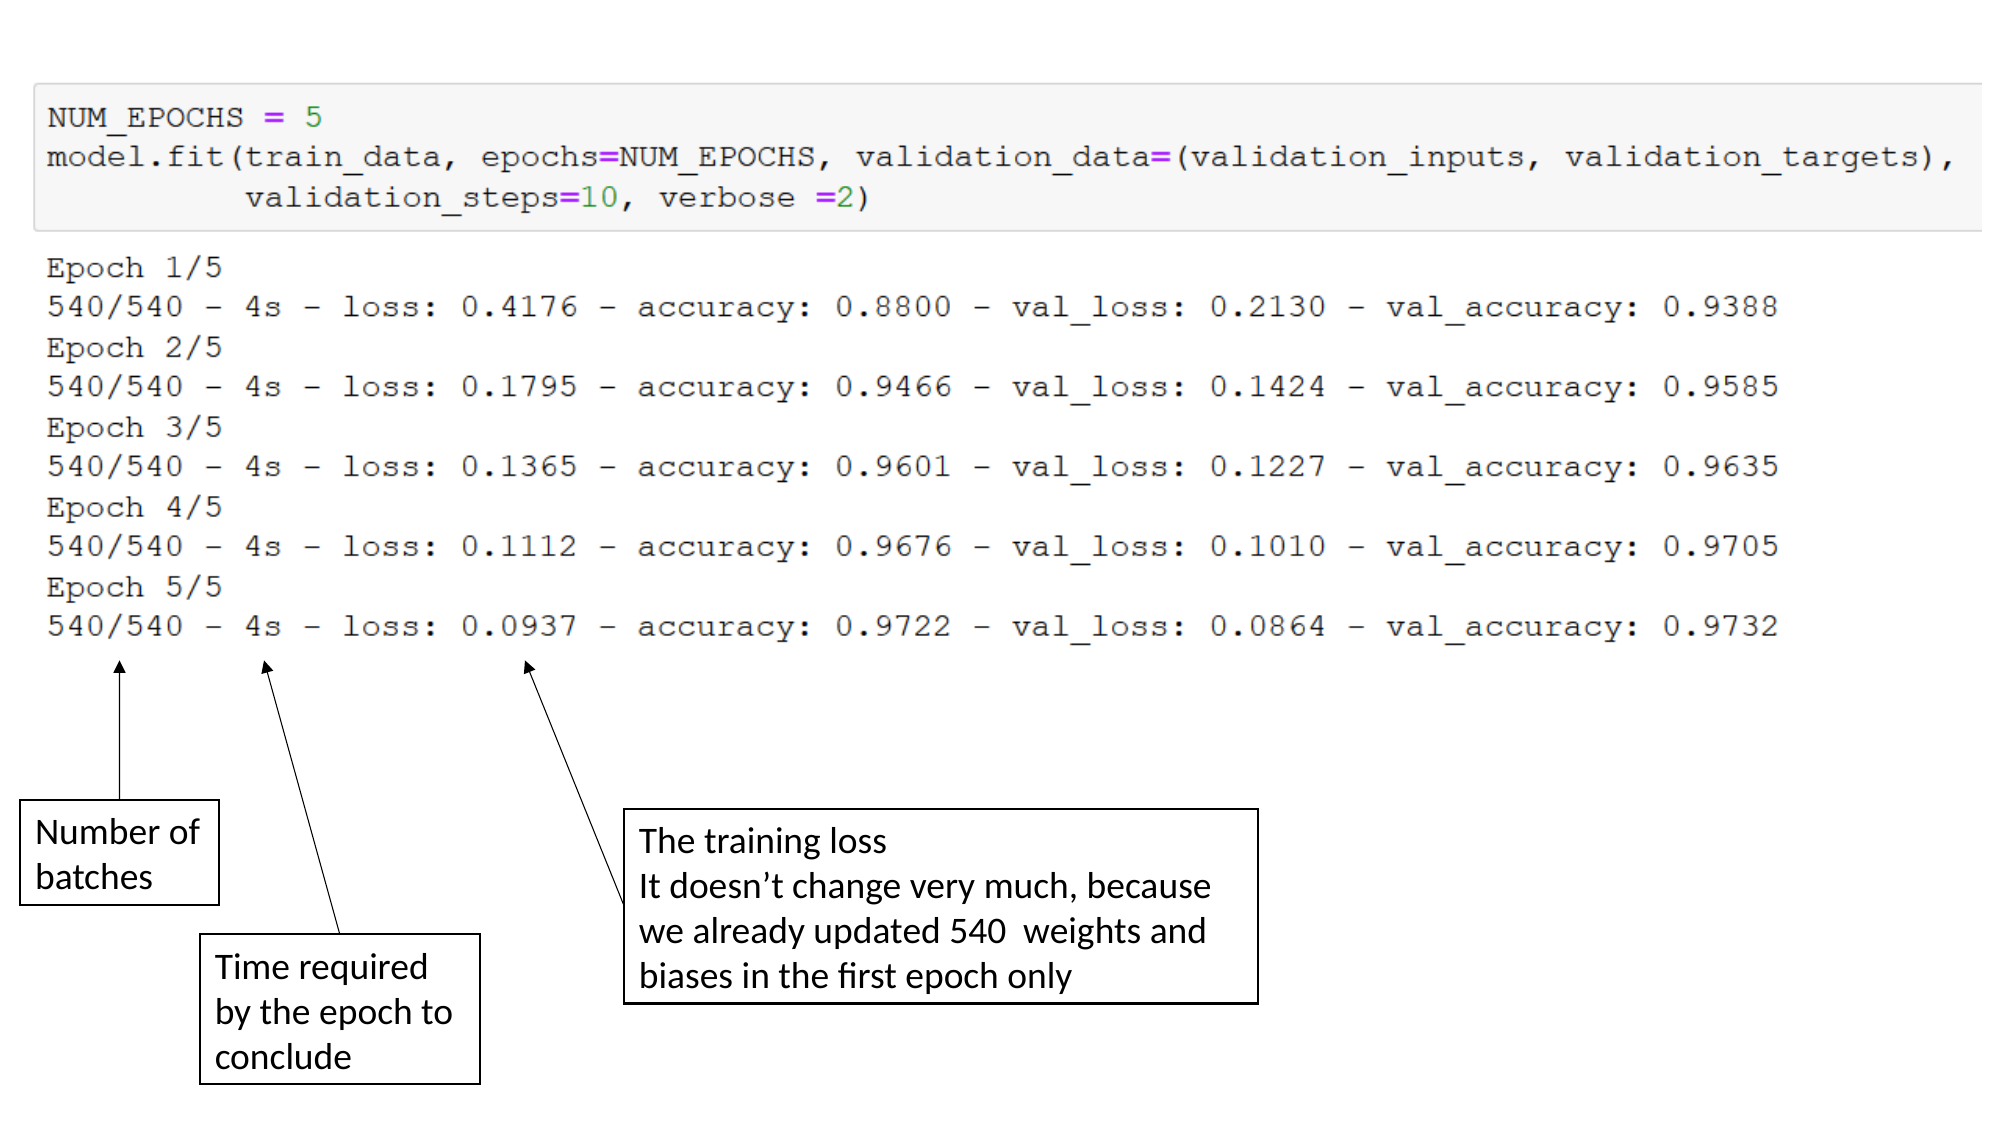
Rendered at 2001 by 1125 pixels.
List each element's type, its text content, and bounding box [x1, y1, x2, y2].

text_box Time required by the epoch to conclude [199, 933, 481, 1085]
text_box The training loss It doesn’t change very much, because we already updated 540 weights and biases in the first epoch only [623, 808, 1259, 1005]
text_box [264, 660, 340, 935]
text_box Number of batches [19, 799, 220, 906]
picture [18, 66, 1982, 661]
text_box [524, 660, 625, 908]
